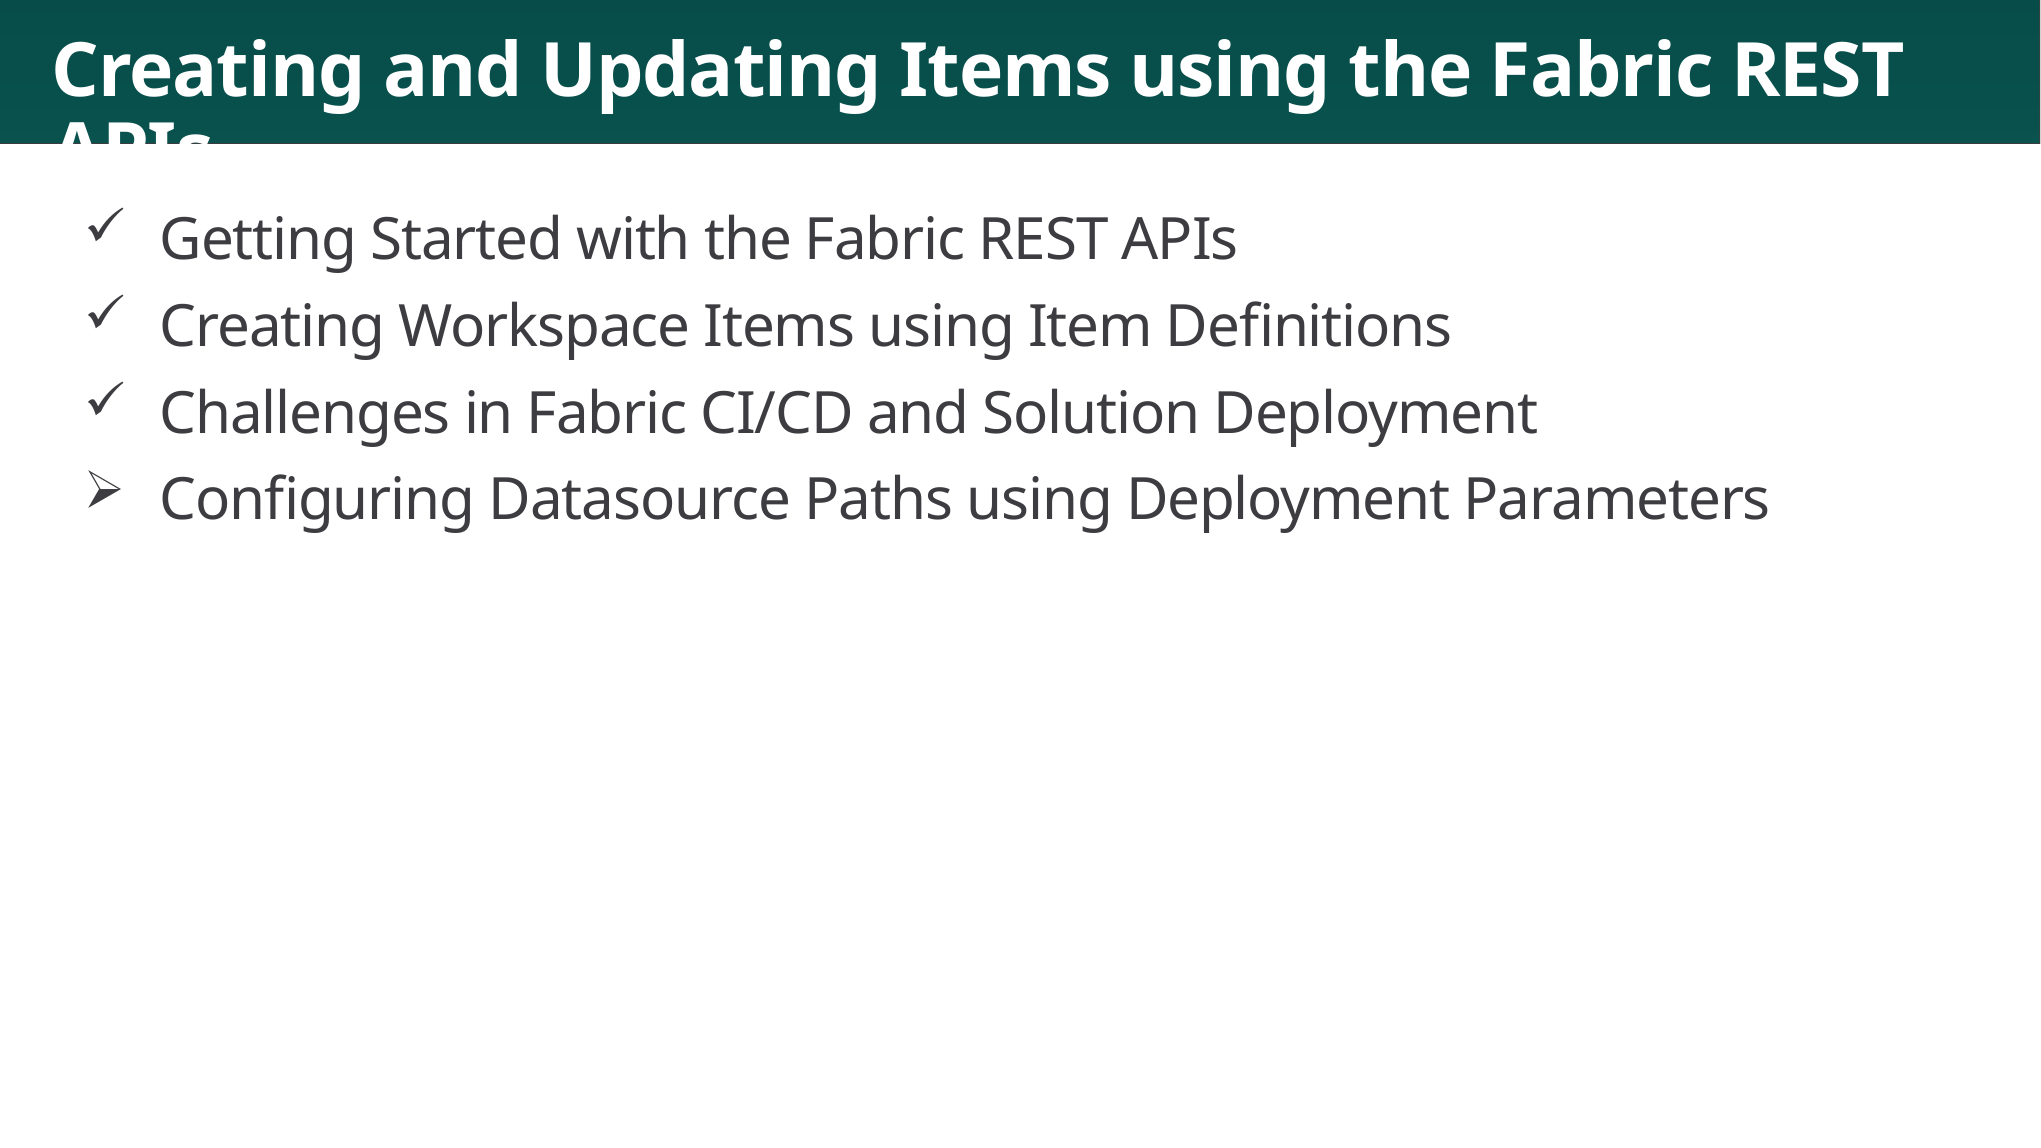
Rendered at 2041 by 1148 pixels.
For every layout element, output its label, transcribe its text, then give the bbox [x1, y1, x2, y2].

list Getting Started with the Fabric REST APIs Creating Workspace Items using Item Definitions Challenges in Fabric CI/CD and Solution Deployment Configuring Datasource Paths using Deployment Parameters [83, 201, 1988, 535]
title Creating and Updating Items using the Fabric REST APIs [51, 31, 1988, 113]
